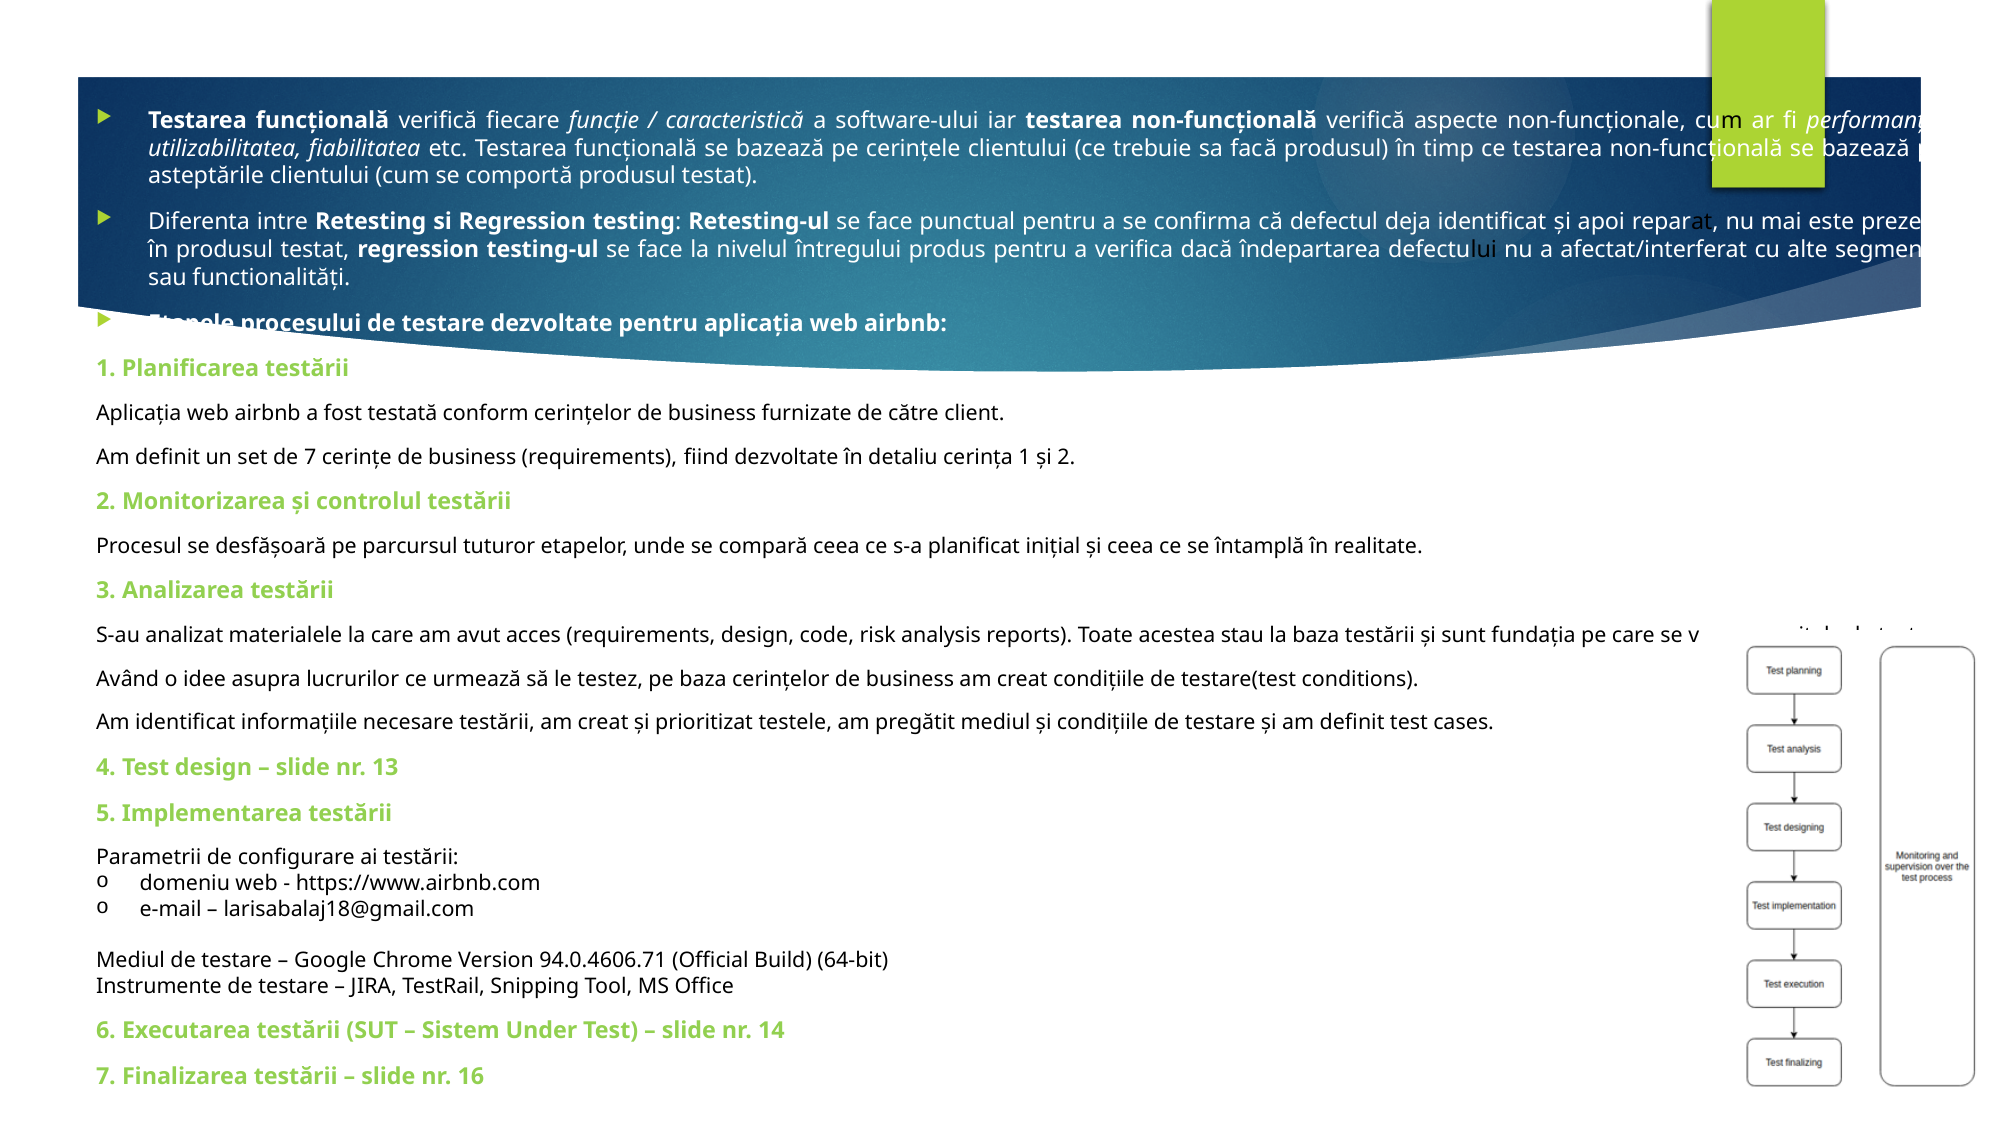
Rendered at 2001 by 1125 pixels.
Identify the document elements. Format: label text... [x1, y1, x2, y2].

picture [1700, 630, 2000, 1116]
text_box Testarea funcțională verifică fiecare funcție / caracteristică a software-ului iar testarea non-funcțională verifică aspecte non-funcționale, cum ar fi performanța, utilizabilitatea, fiabilitatea etc. Testarea funcțională se bazează pe cerințele clientului (ce trebuie sa facă produsul) în timp ce testarea non-funcțională se bazează pe asteptările clientului (cum se comportă produsul testat). Diferenta intre Retesting si Regression testing: Retesting-ul se face punctual pentru a se confirma că defectul deja identificat și apoi reparat, nu mai este prezent în produsul testat, regression testing-ul se face la nivelul întregului produs pentru a verifica dacă îndepartarea defectului nu a afectat/interferat cu alte segmente sau functionalități. Etapele procesului de testare dezvoltate pentru aplicația web airbnb: 1. Planificarea testării Aplicația web airbnb a fost testată conform cerințelor de business furnizate de către client. Am definit un set de 7 cerințe de business (requirements), fiind dezvoltate în detaliu cerința 1 și 2. 2. Monitorizarea și controlul testării Procesul se desfășoară pe parcursul tuturor etapelor, unde se compară ceea ce s-a planificat inițial și ceea ce se întamplă în realitate. 3. Analizarea testării S-au analizat materialele la care am avut acces (requirements, design, code, risk analysis reports). Toate acestea stau la baza testării și sunt fundația pe care se vor crea suitele de teste. Având o idee asupra lucrurilor ce urmează să le testez, pe baza cerințelor de business am creat condițiile de testare(test conditions). Am identificat informațiile necesare testării, am creat și prioritizat testele, am pregătit mediul și condițiile de testare și am definit test cases. 4. Test design – slide nr. 13 5. Implementarea testării Parametrii de configurare ai testării: domeniu web - https://www.airbnb.com e-mail – larisabalaj18@gmail.com Mediul de testare – Google Chrome Version 94.0.4606.71 (Official Build) (64-bit) Instrumente de testare – JIRA, TestRail, Snipping Tool, MS Office 6. Executarea testării (SUT – Sistem Under Test) – slide nr. 14 7. Finalizarea testării – slide nr. 16 [81, 54, 1960, 1125]
